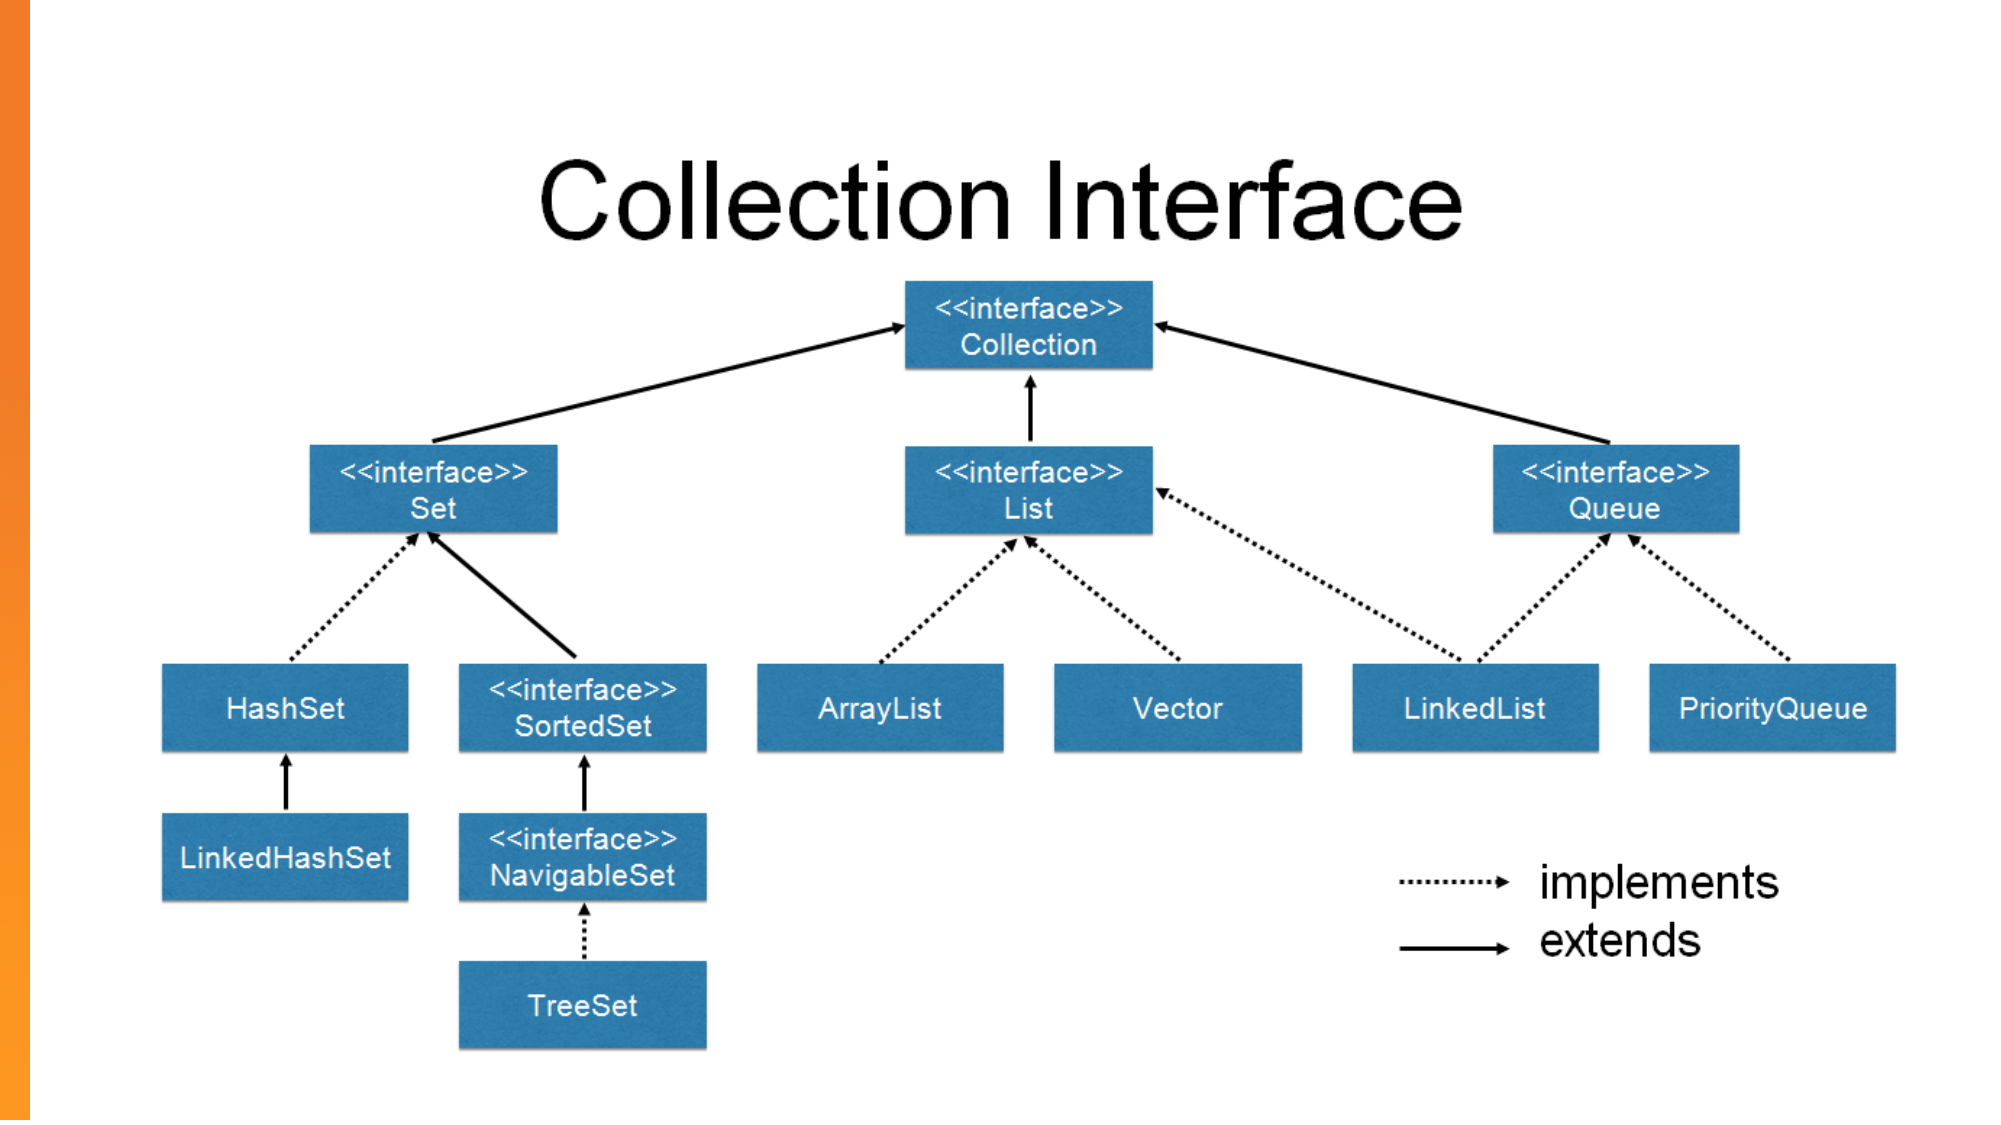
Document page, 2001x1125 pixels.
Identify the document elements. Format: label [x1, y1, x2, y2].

picture [74, 39, 1929, 1084]
picture [0, 0, 30, 1120]
